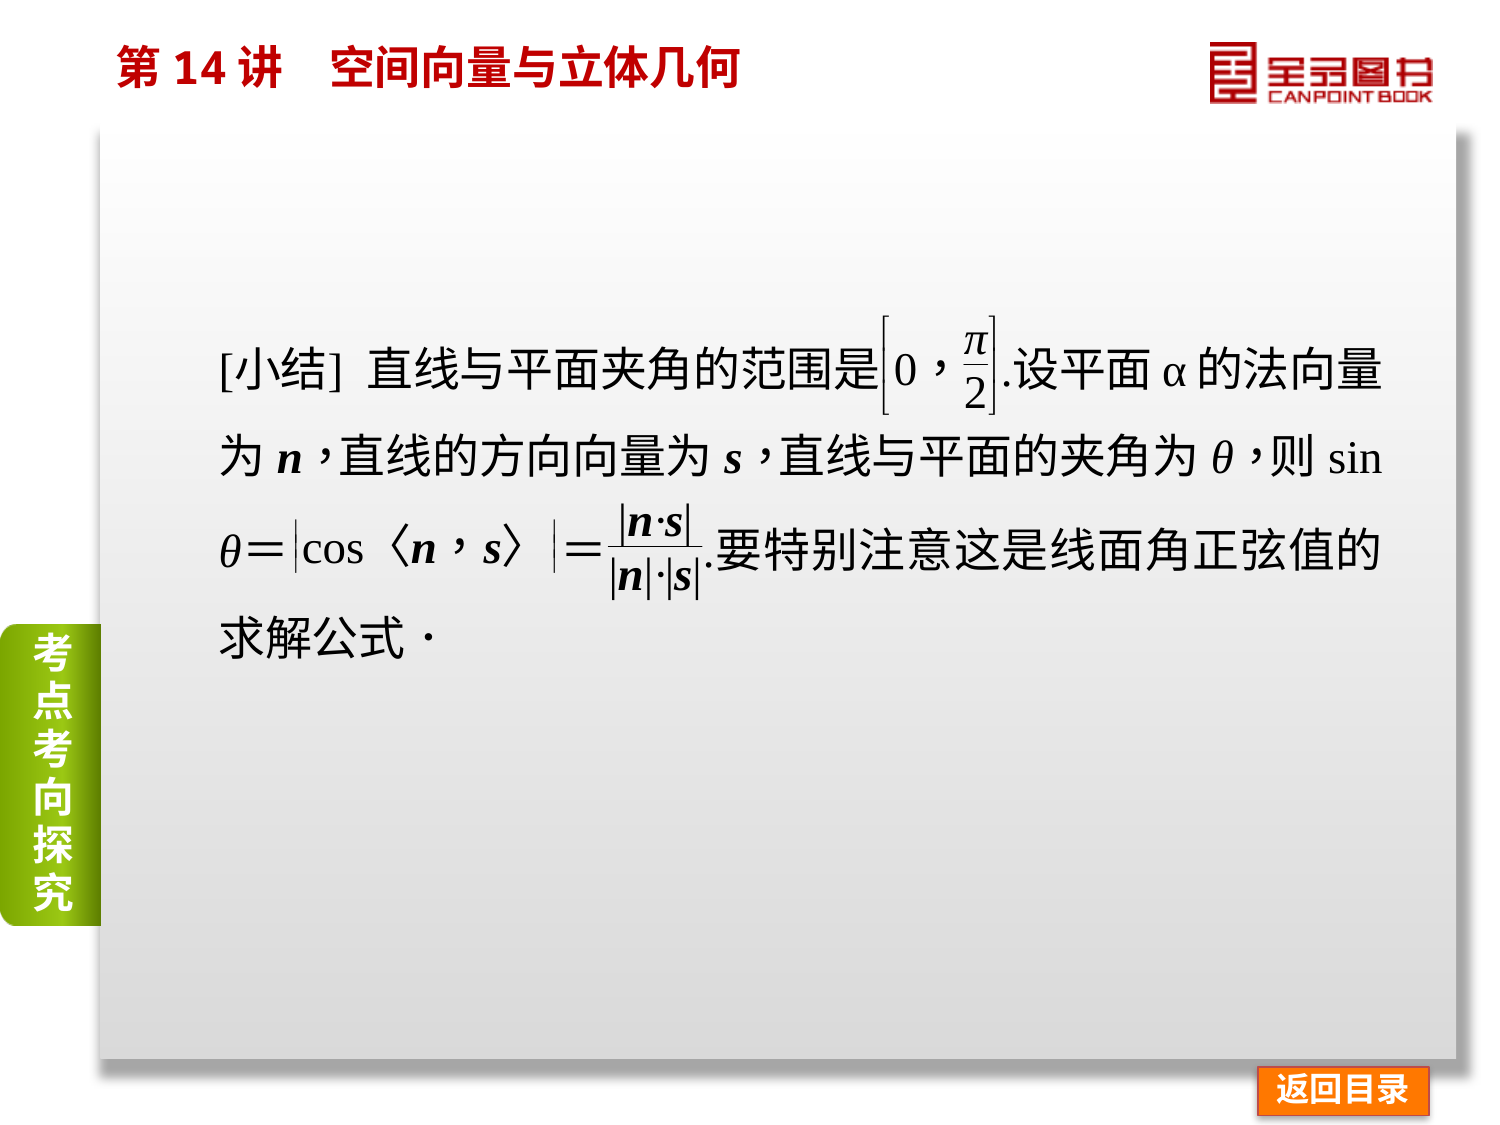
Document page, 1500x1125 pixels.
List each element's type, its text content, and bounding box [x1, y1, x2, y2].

text_box 返回目录 [1257, 1066, 1430, 1116]
title 第14讲 空间向量与立体几何 [100, 27, 1199, 106]
picture [1210, 42, 1433, 104]
picture [0, 623, 101, 927]
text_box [218, 304, 1383, 945]
